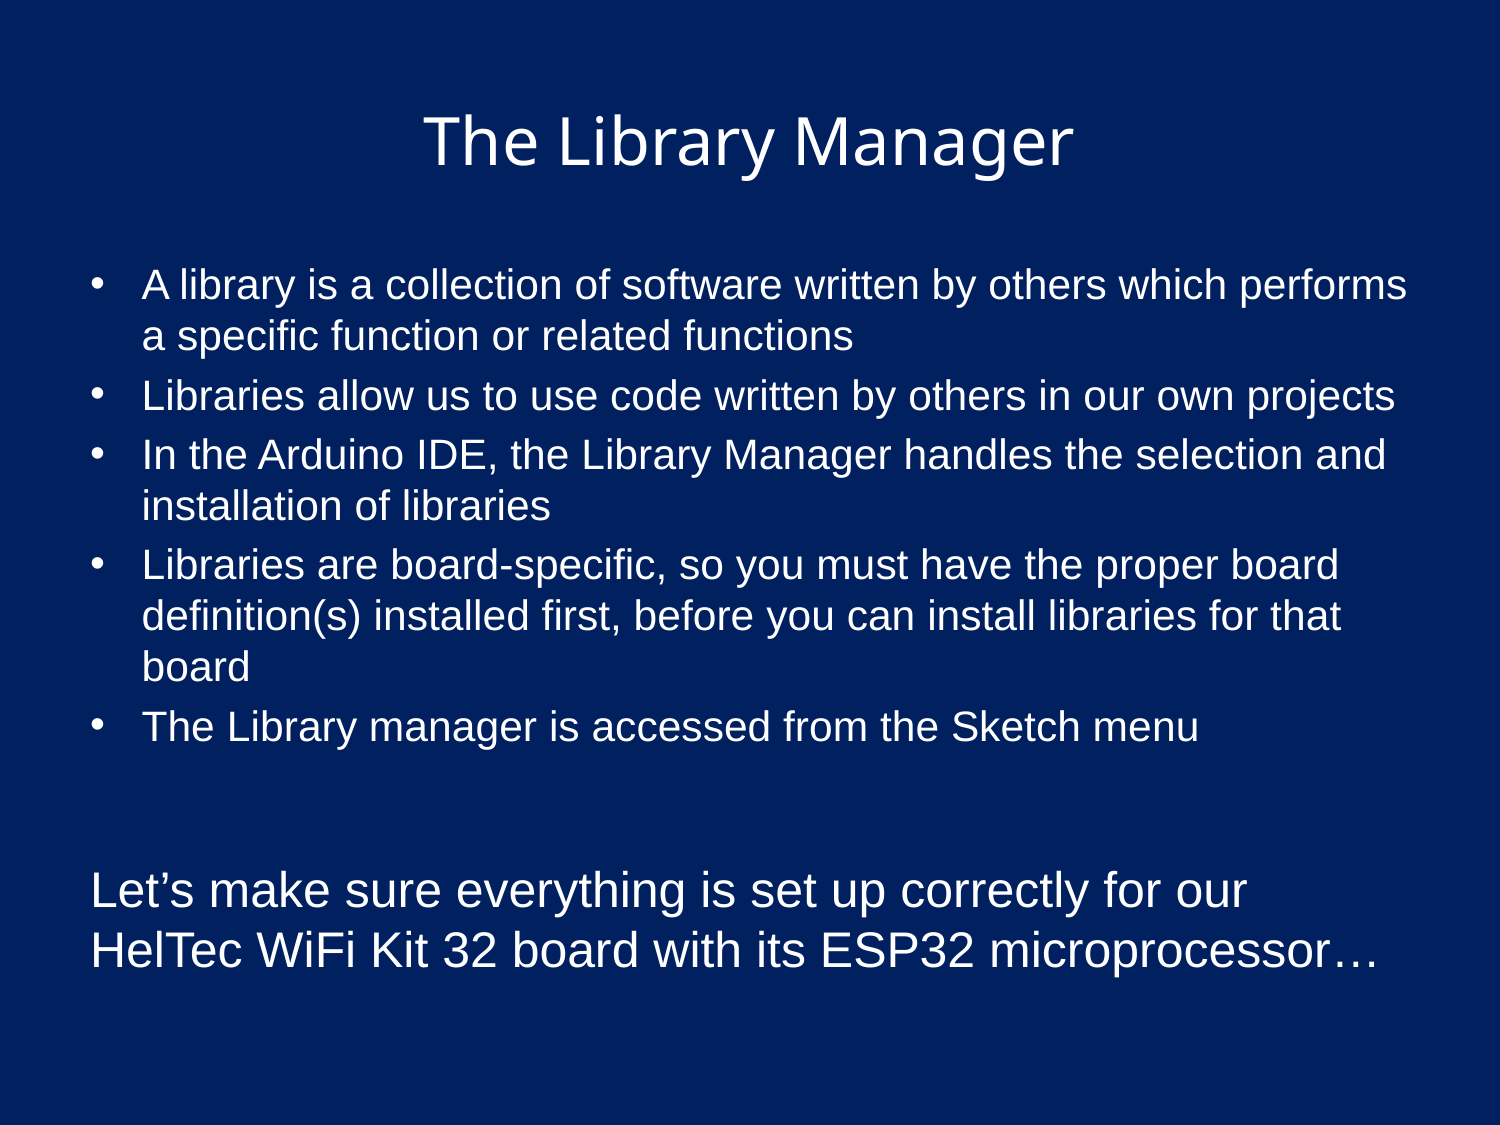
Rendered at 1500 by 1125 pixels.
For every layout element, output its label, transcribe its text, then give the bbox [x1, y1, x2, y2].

text_box Let’s make sure everything is set up correctly for our HelTec WiFi Kit 32 board with its ESP32 microprocessor… [74, 849, 1425, 1038]
title The Library Manager [75, 45, 1425, 233]
list A library is a collection of software written by others which performs a specific function or related functions Libraries allow us to use code written by others in our own projects In the Arduino IDE, the Library Manager handles the selection and installation of libraries Libraries are board-specific, so you must have the proper board definition(s) installed first, before you can install libraries for that board The Library manager is accessed from the Sketch menu [75, 249, 1425, 775]
